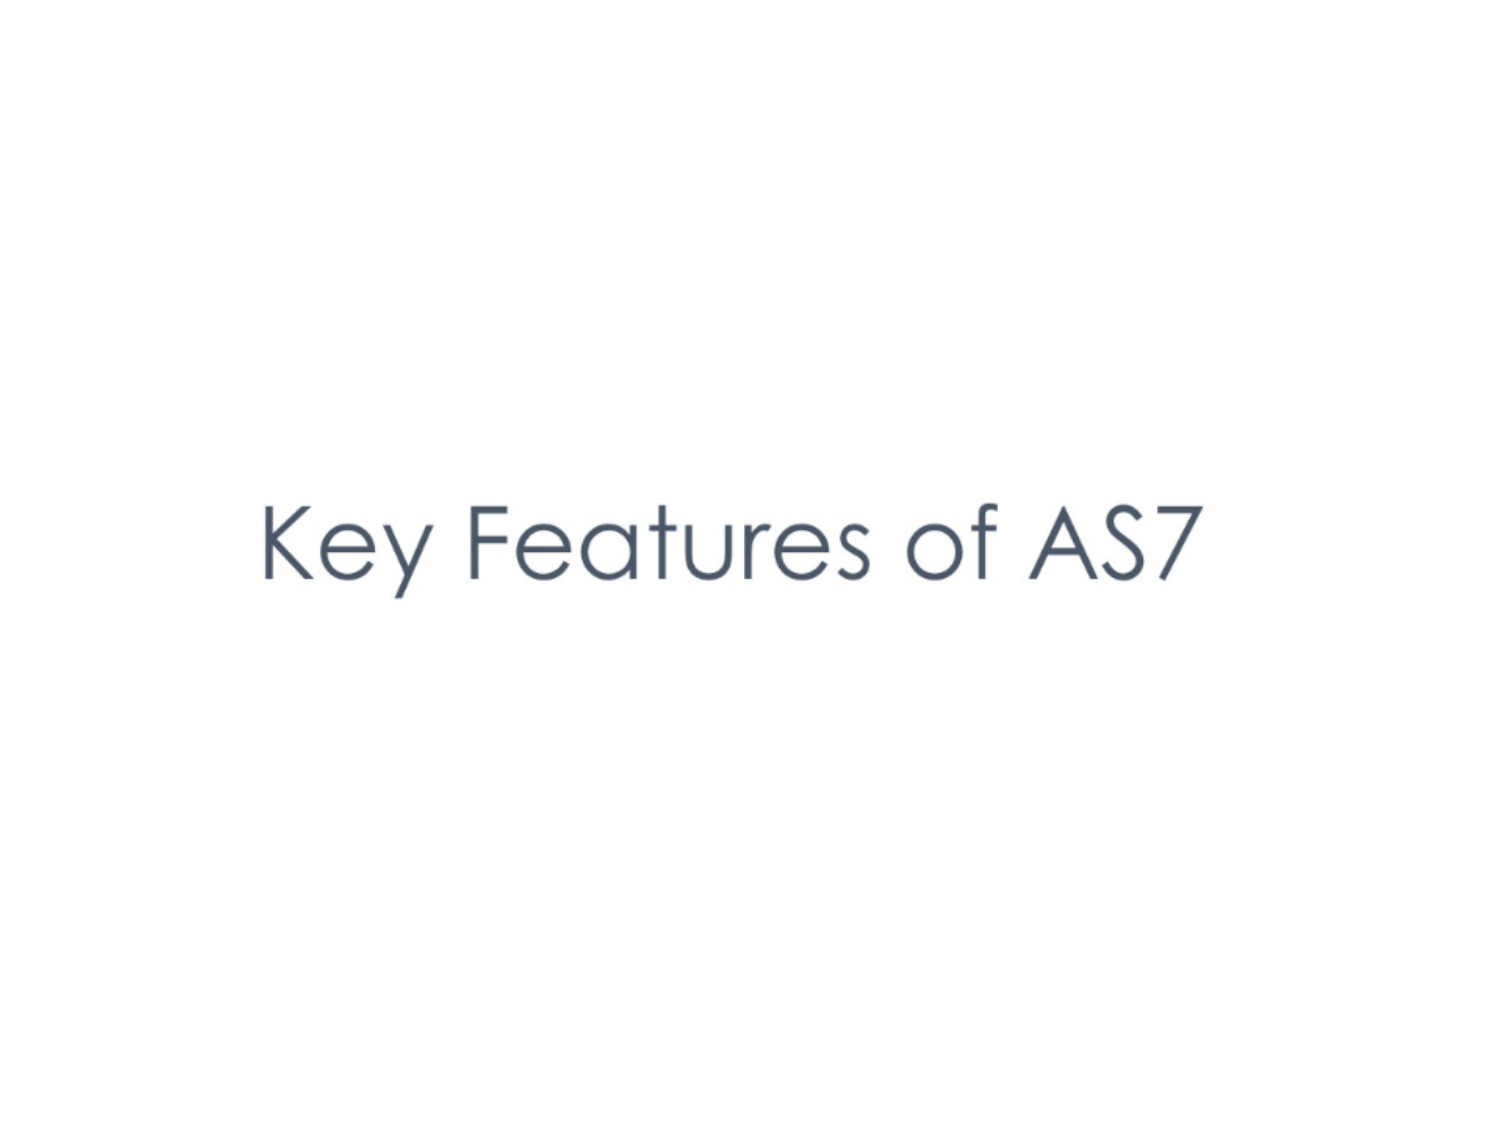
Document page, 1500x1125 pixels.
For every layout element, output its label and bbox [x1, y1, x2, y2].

picture [236, 463, 1264, 662]
